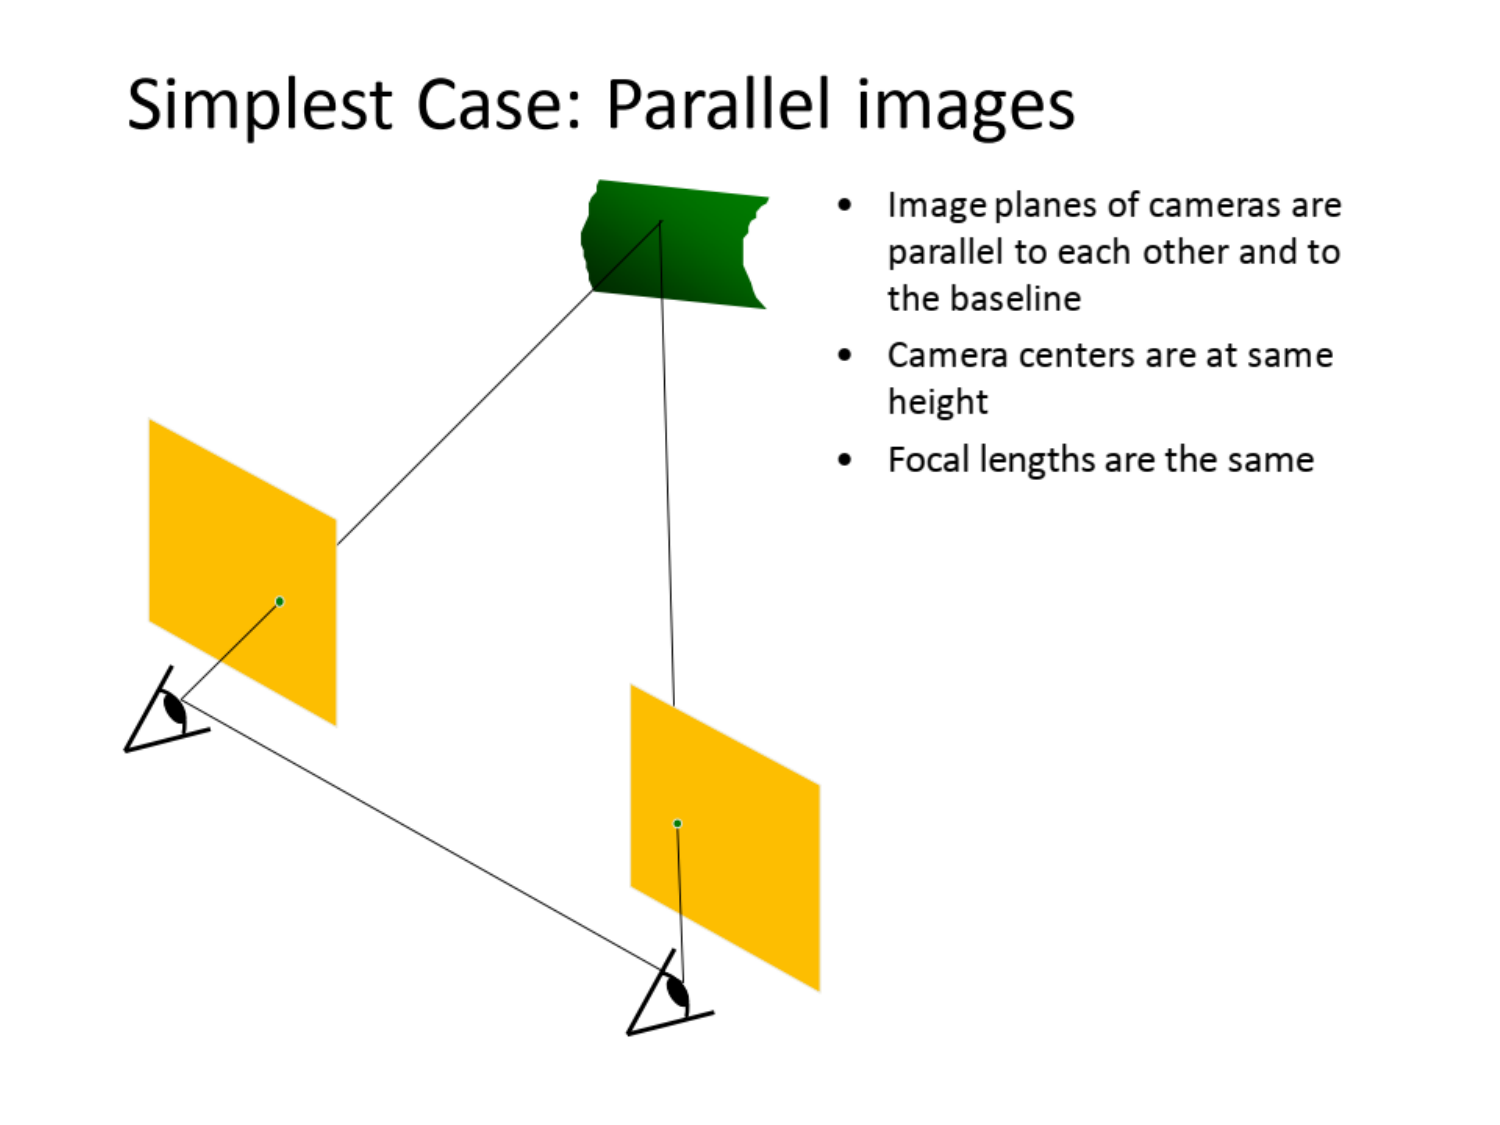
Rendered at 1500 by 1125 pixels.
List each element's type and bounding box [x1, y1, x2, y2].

picture [41, 31, 1458, 1094]
